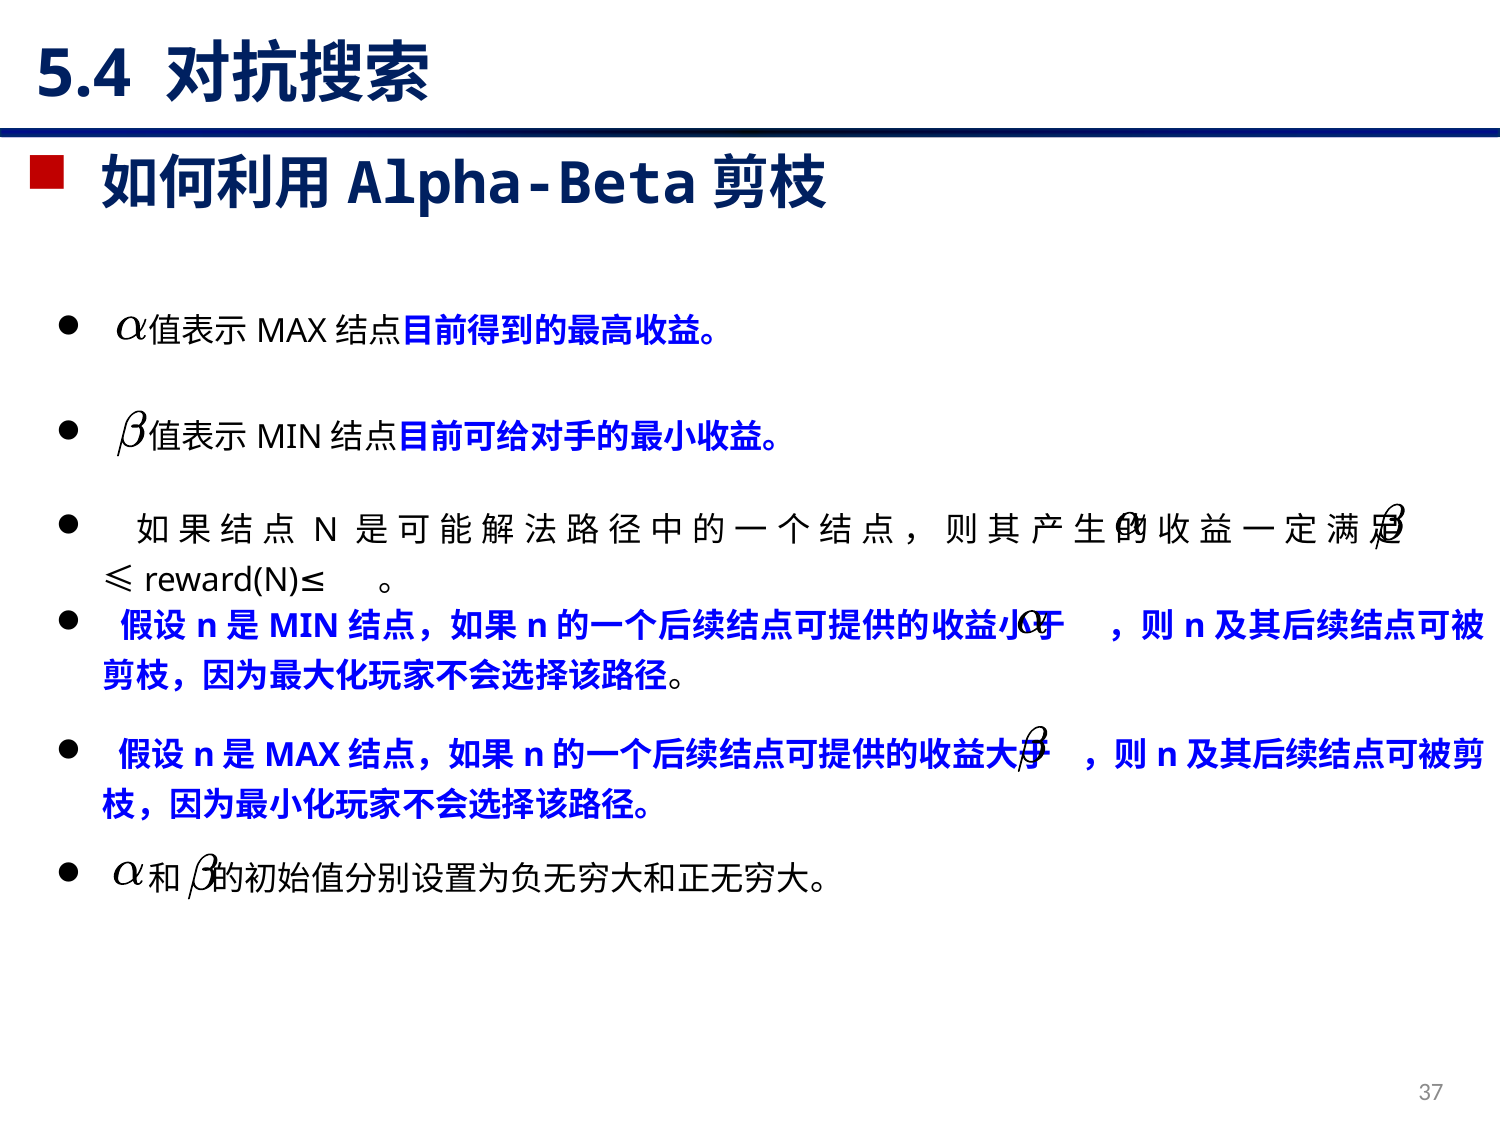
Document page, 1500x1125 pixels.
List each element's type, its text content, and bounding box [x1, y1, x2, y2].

text_box 值表示MIN结点目前可给对手的最小收益。 [159, 397, 1294, 462]
text_box 值表示MIN结点目前可给对手的最小收益。 [41, 397, 108, 462]
picture [0, 128, 1500, 138]
text_box 和 的初始值分别设置为负无穷大和正无穷大。 [229, 839, 1483, 905]
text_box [1110, 484, 1156, 560]
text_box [1012, 711, 1058, 788]
slide_number 37 [1108, 1060, 1459, 1121]
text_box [182, 839, 228, 915]
text_box 假设n是MAX结点，如果n的一个后续结点可提供的收益大于 ，则n及其后续结点可被剪枝，因为最小化玩家不会选择该路径。 [41, 715, 1500, 831]
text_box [111, 396, 157, 472]
text_box 和 的初始值分别设置为负无穷大和正无穷大。 [41, 839, 103, 905]
text_box 值表示MAX结点目前得到的最高收益。 [41, 291, 107, 357]
text_box 值表示MAX结点目前得到的最高收益。 [159, 291, 1294, 357]
text_box 假设n是MIN结点，如果n的一个后续结点可提供的收益小于 ，则n及其后续结点可被剪枝，因为最大化玩家不会选择该路径。 [41, 587, 1500, 702]
text_box 如果结点N是可能解法路径中的一个结点，则其产生的收益一定满足 ≤reward(N)≤ 。 [41, 490, 1483, 587]
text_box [111, 288, 157, 365]
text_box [108, 833, 154, 910]
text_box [1369, 489, 1415, 565]
text_box 和 的初始值分别设置为负无穷大和正无穷大。 [157, 839, 180, 905]
text_box 如何利用Alpha-Beta剪枝 [10, 145, 1393, 223]
title 5.4 对抗搜索 [21, 22, 1439, 116]
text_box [1012, 582, 1058, 658]
